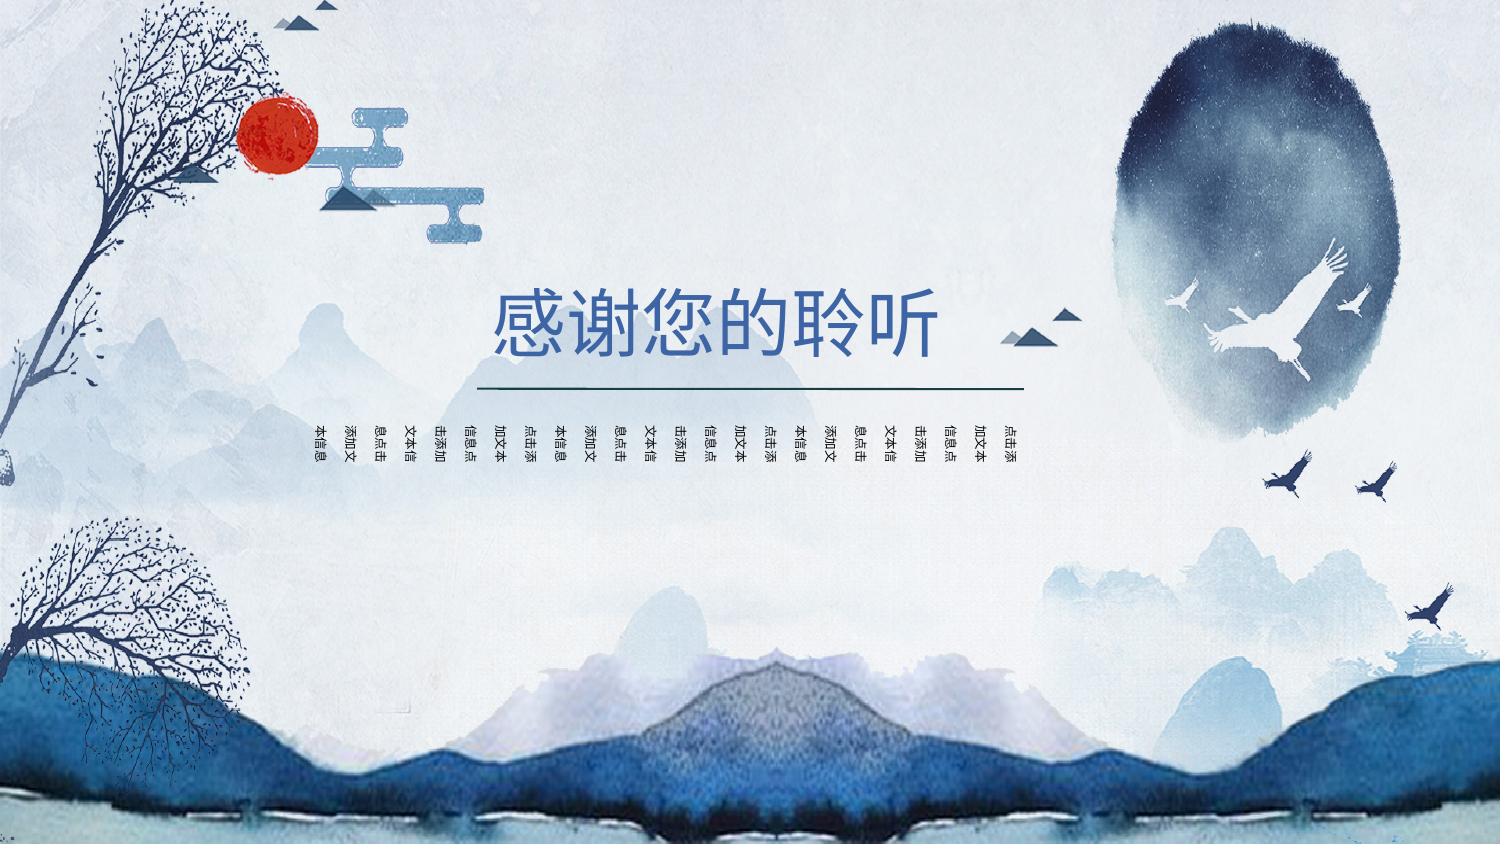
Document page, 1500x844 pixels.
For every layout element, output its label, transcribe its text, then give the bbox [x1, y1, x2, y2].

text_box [173, 0, 398, 220]
text_box 点击添加文本信息点击添加文本信息点击添加文本信息点击添加文本信息点击添加文本信息点击添加文本信息点击添加文本信息点击添加文本信息点击添加文本信息 [465, 410, 1041, 479]
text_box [477, 268, 1092, 375]
picture [0, 0, 1500, 844]
